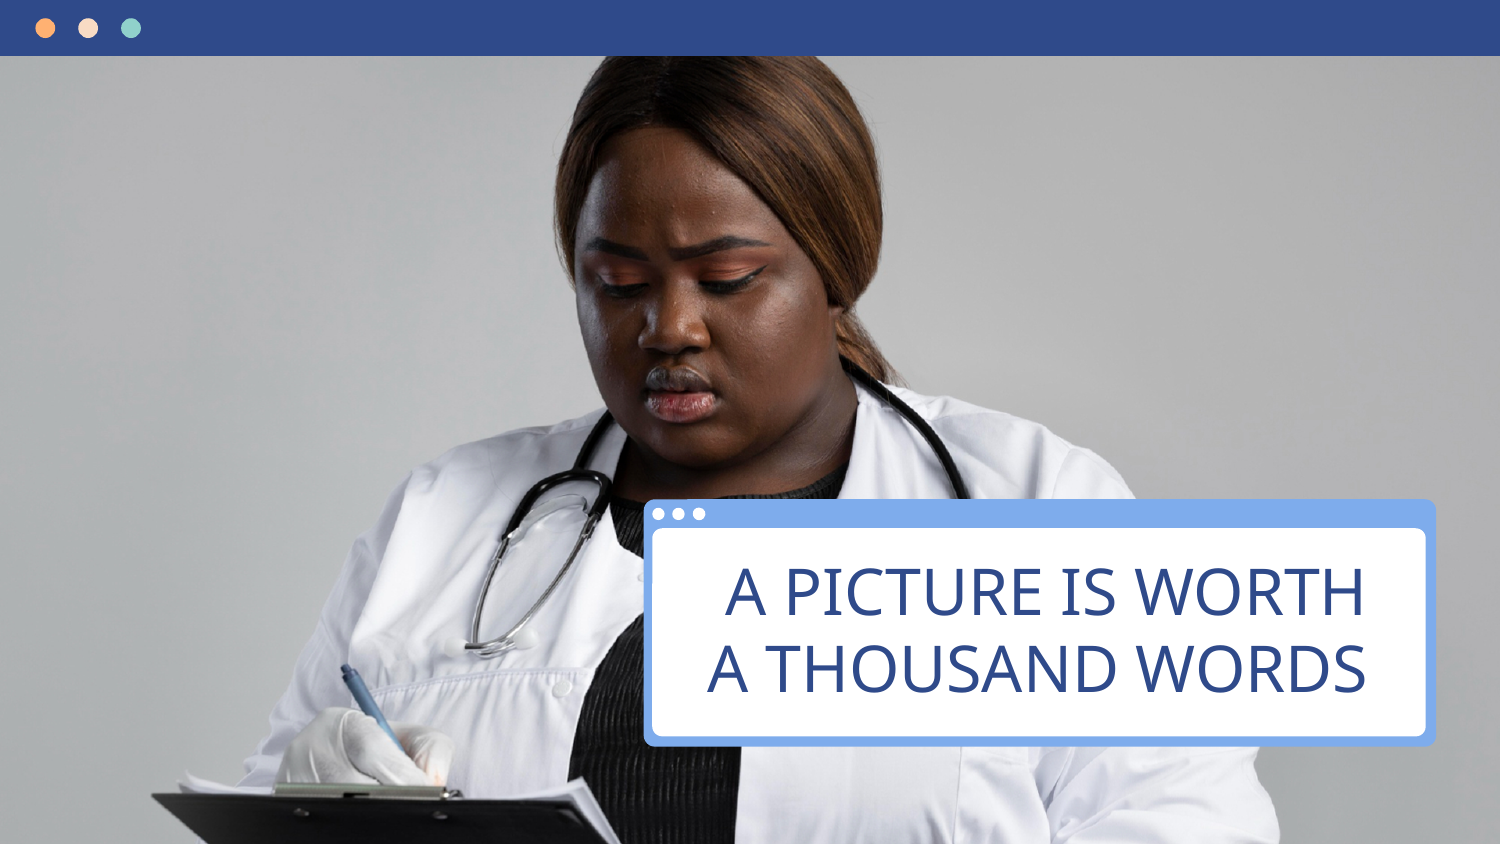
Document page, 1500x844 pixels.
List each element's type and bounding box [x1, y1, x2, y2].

text_box [0, 0, 1500, 57]
picture [0, 57, 1500, 844]
text_box [643, 498, 1437, 747]
